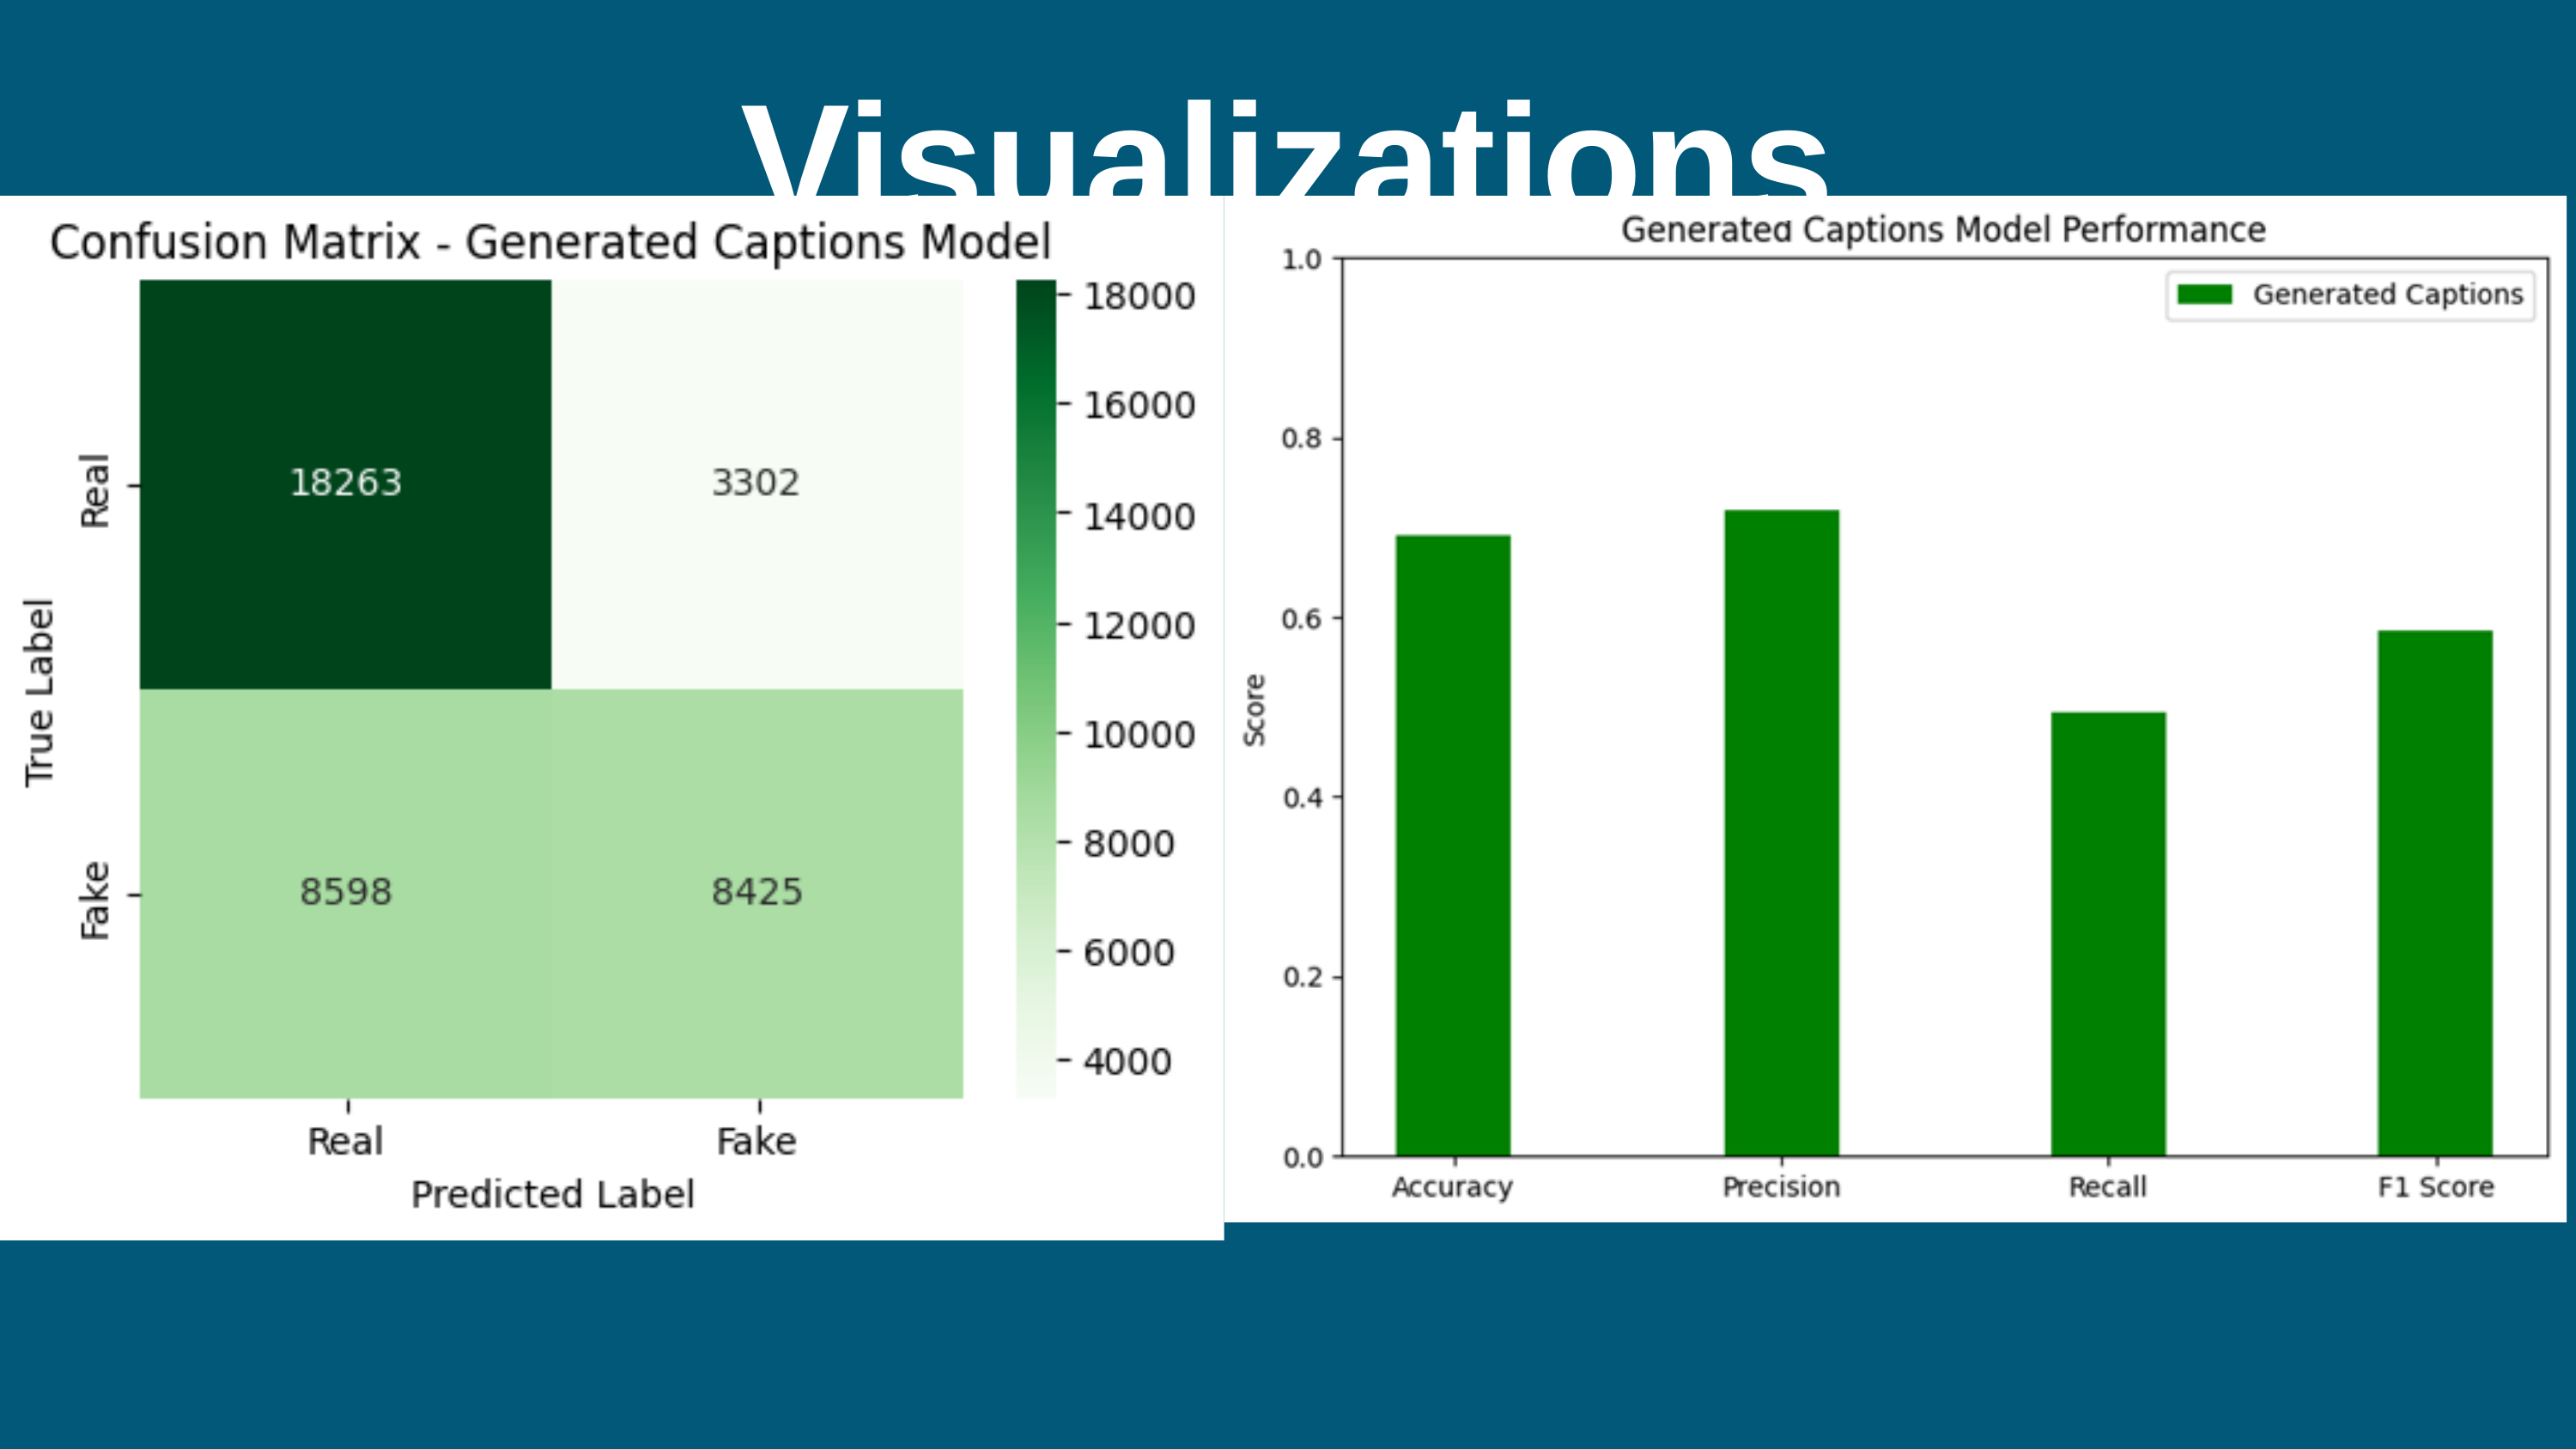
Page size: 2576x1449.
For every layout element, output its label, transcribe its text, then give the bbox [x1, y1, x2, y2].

text_box [1224, 196, 2567, 1222]
text_box [0, 196, 1224, 1240]
text_box Visualizations [732, 0, 1844, 252]
